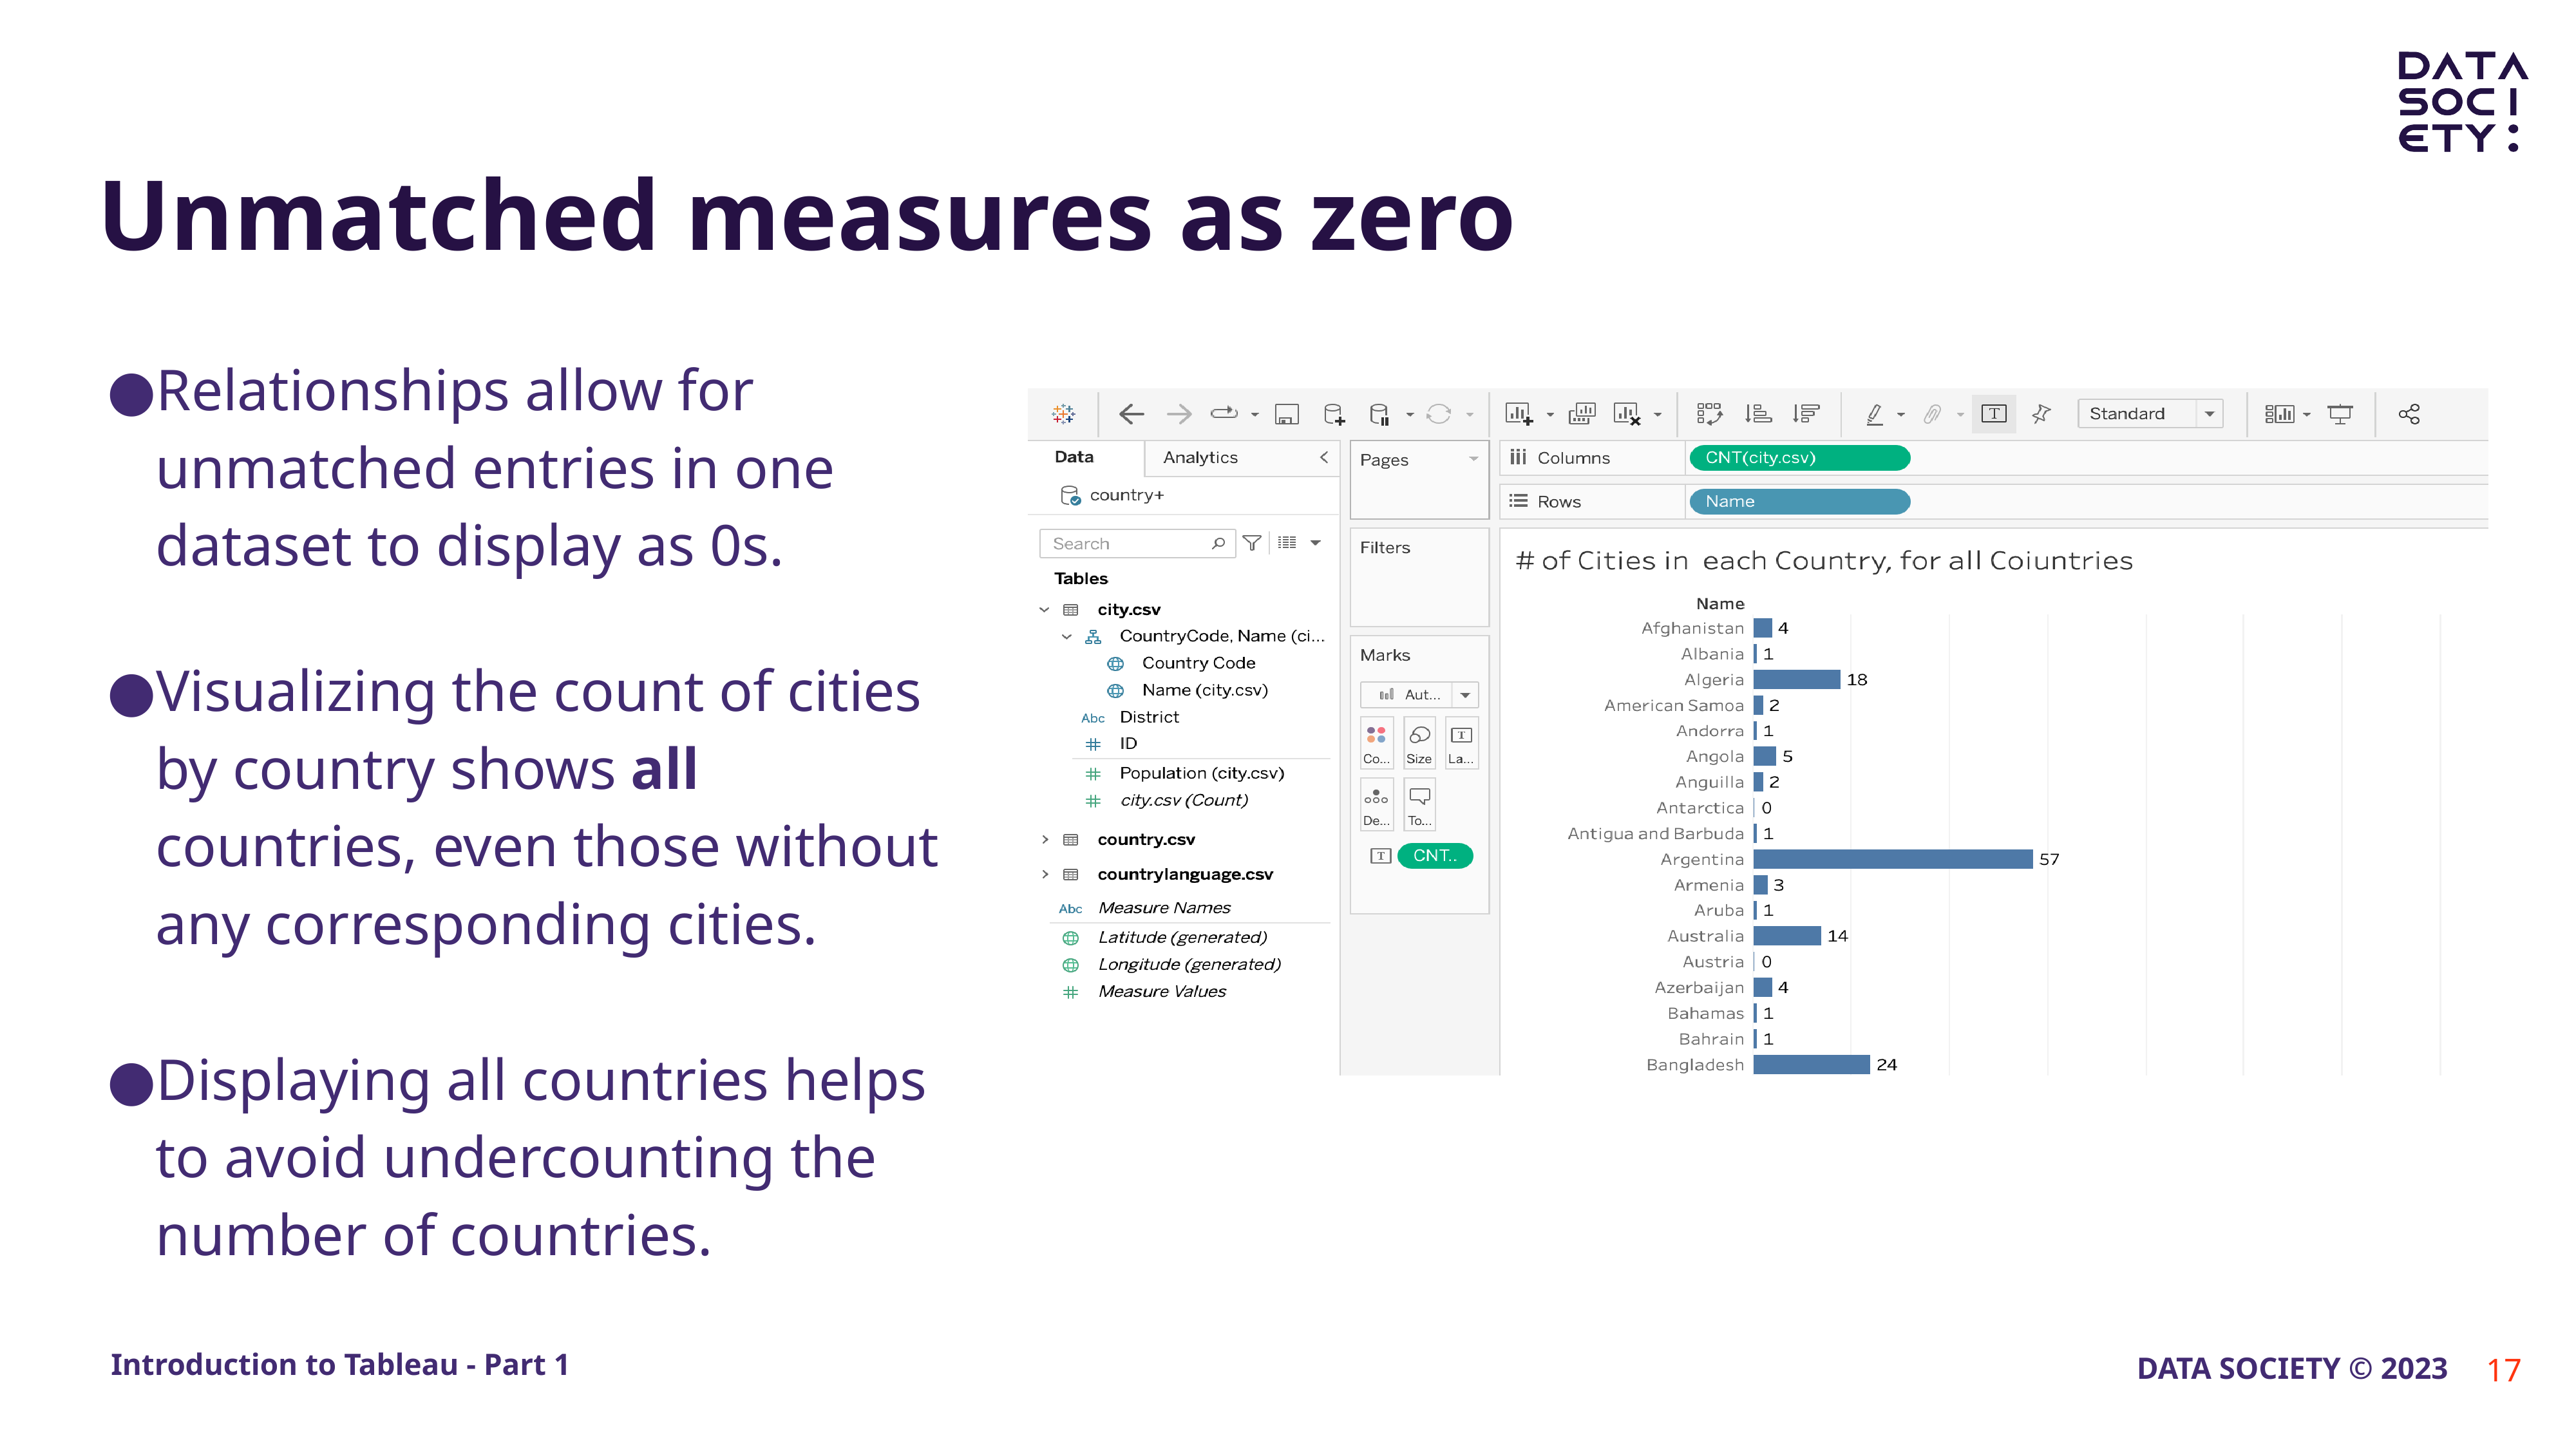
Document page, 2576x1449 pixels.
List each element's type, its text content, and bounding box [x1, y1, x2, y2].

picture [2399, 52, 2529, 152]
title Unmatched measures as zero [88, 113, 2488, 274]
picture [1028, 388, 2488, 1075]
slide_number ‹#› [2387, 1331, 2542, 1413]
list Relationships allow for unmatched entries in one dataset to display as 0s. Visualizing the count of cities by country shows all countries, even those without any corresponding cities. Displaying all countries helps to avoid undercounting the number of countries. [88, 325, 994, 1287]
